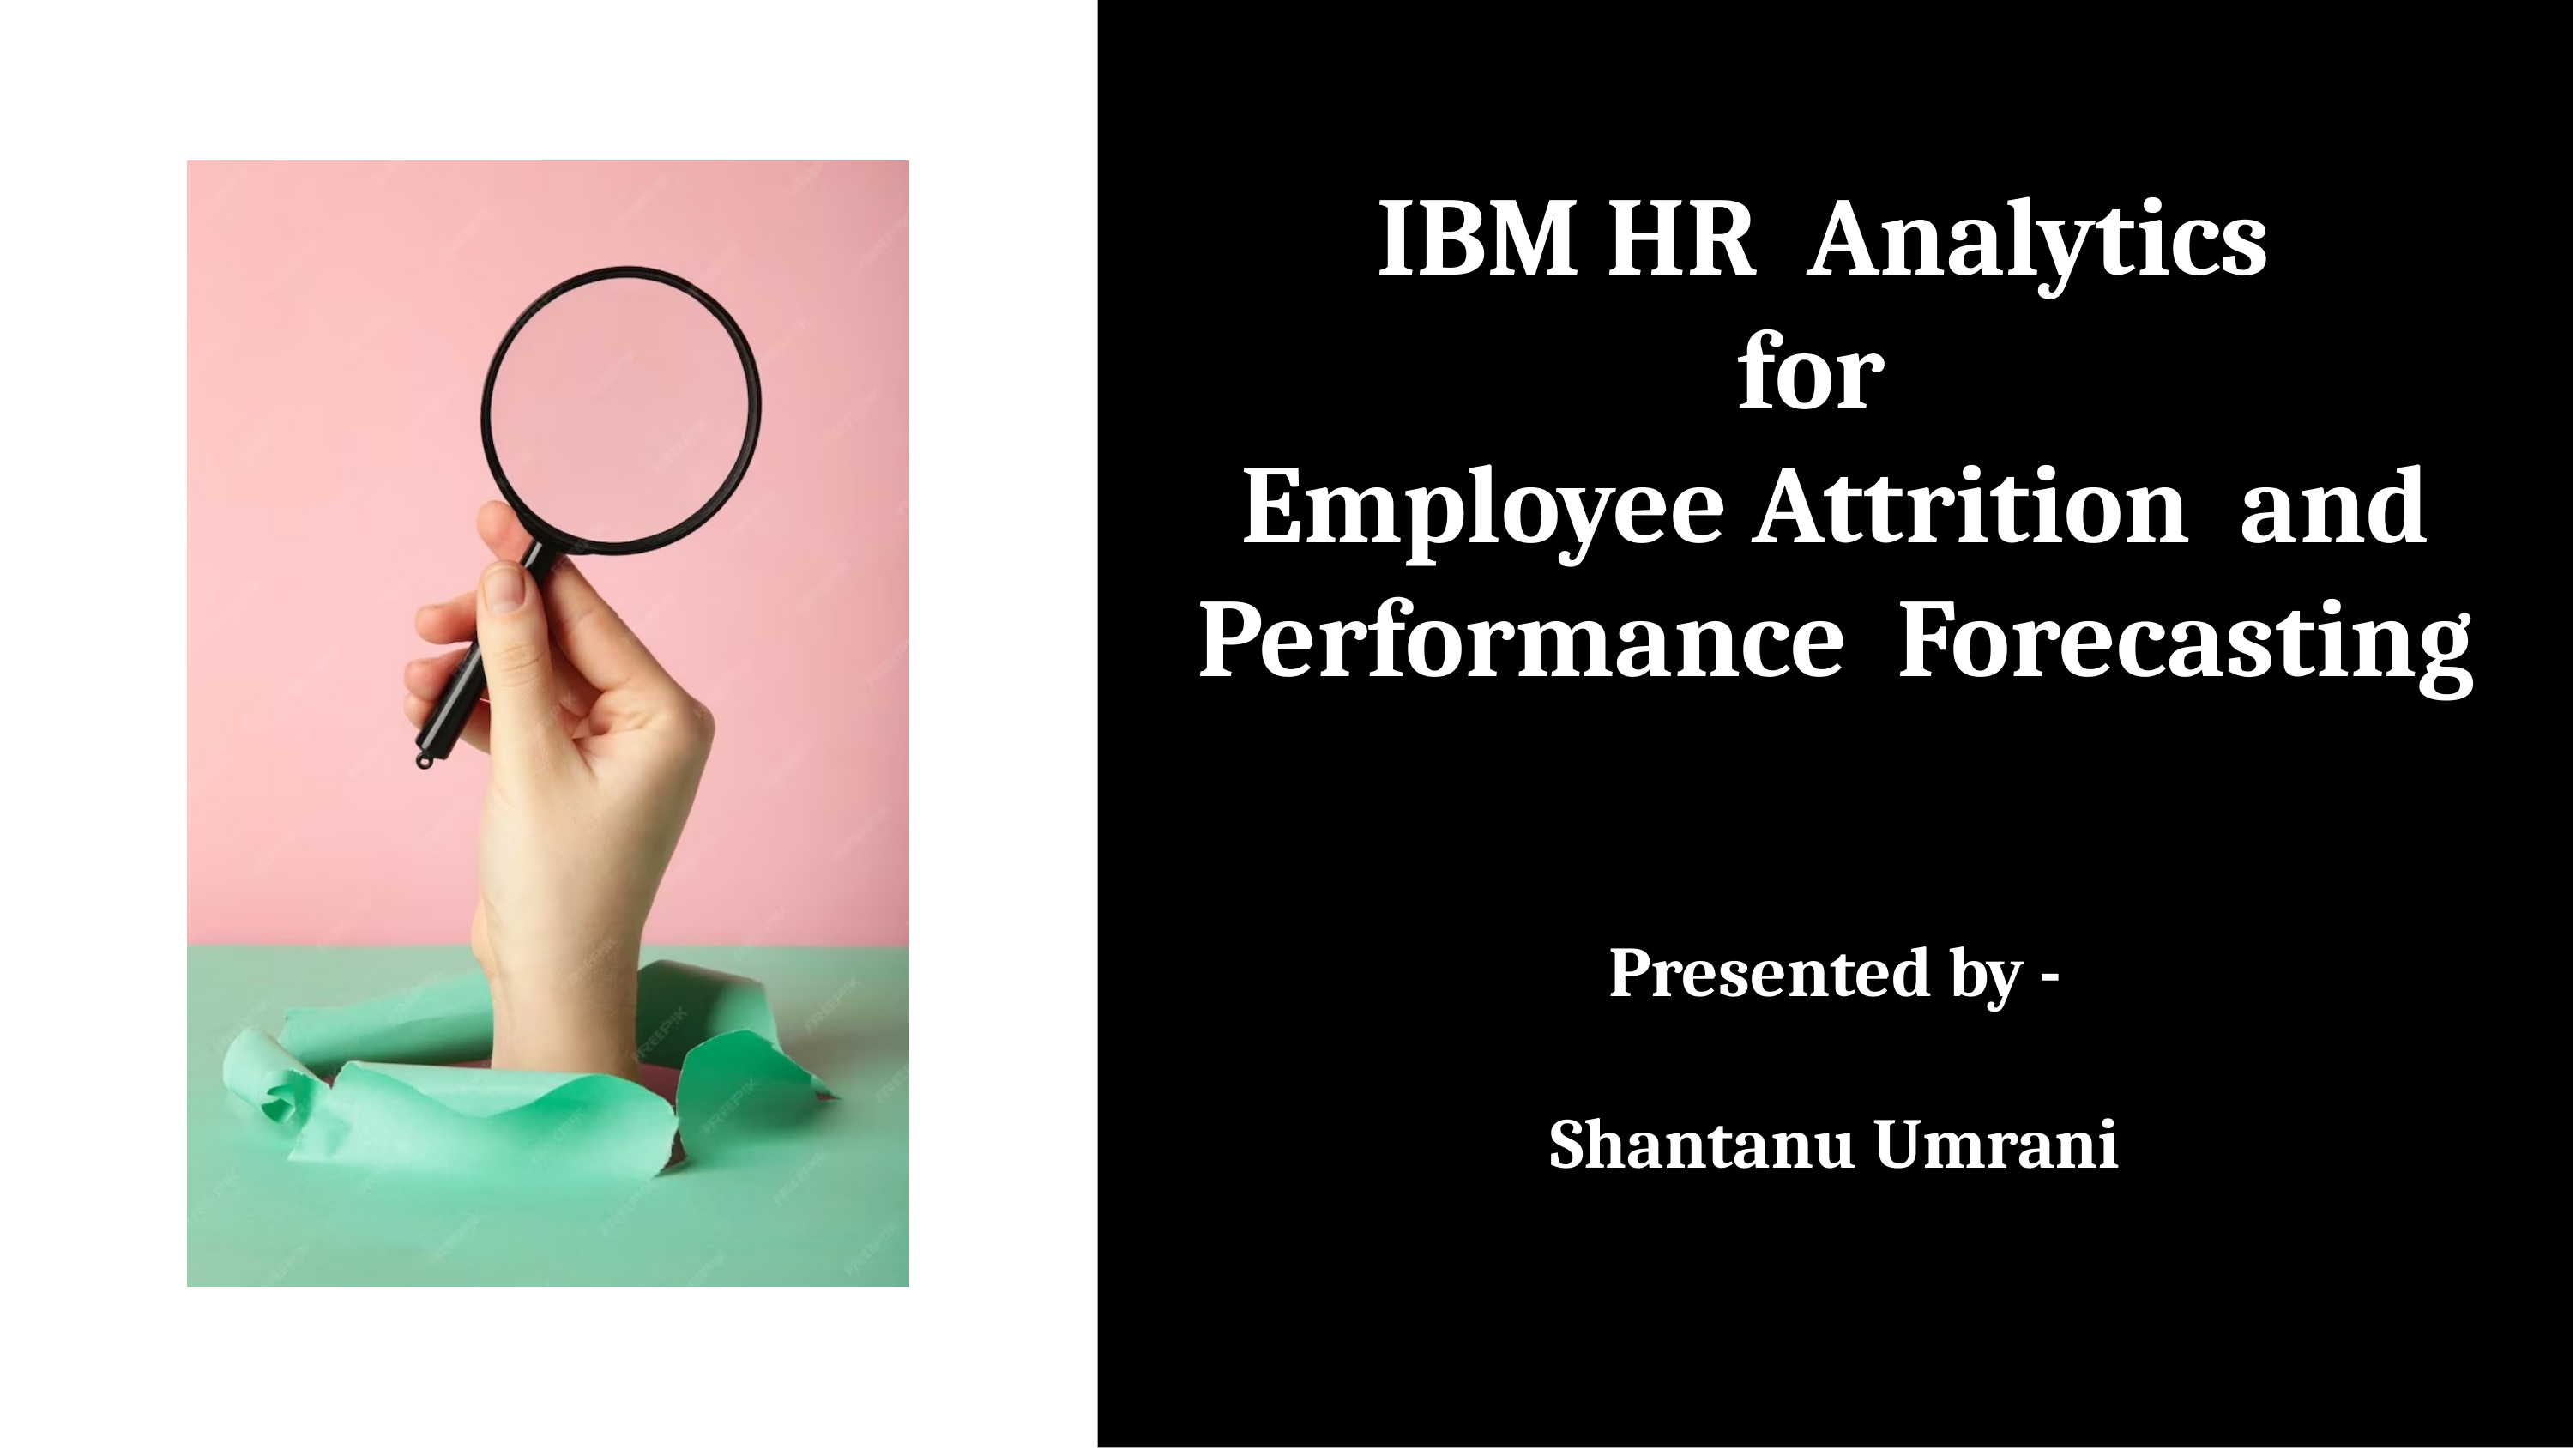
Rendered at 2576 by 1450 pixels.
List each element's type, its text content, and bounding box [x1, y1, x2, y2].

text_box [1097, 0, 2573, 1448]
text_box Presented by - Shantanu Umrani [1475, 856, 2196, 1165]
picture [187, 160, 909, 1288]
text_box IBM HR Analytics for Employee Attrition and Performance Forecasting [1173, 160, 2499, 699]
